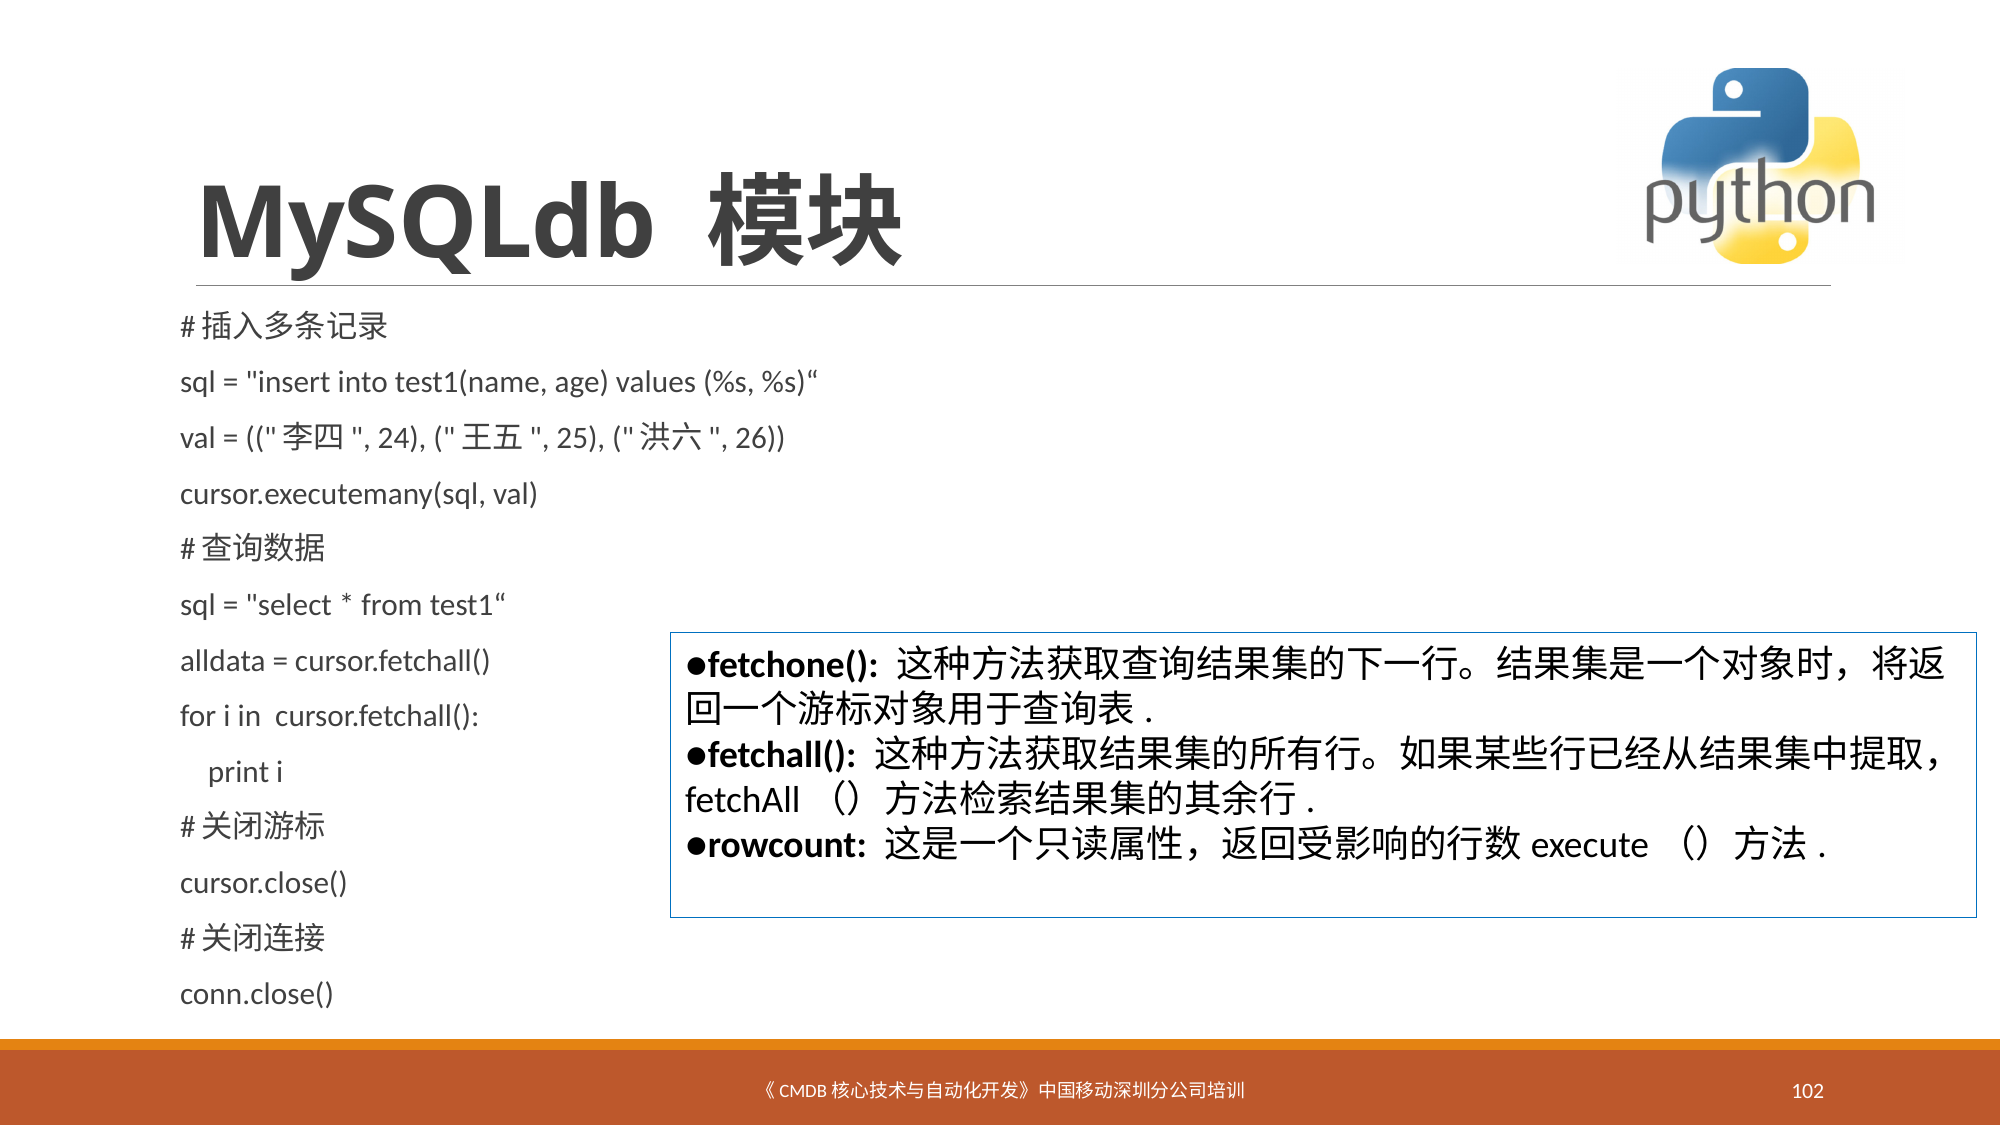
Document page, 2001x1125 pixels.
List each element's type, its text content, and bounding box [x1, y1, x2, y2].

picture [1616, 68, 1906, 264]
title MySQLdb 模块 [180, 47, 1830, 285]
list #插入多条记录 sql = "insert into test1(name, age) values (%s, %s)“ val = (("李四", 24), ("王五", 25), ("洪六", 26)) cursor.executemany(sql, val) #查询数据 sql = "select * from test1“ alldata = cursor.fetchall() for i in cursor.fetchall(): print i #关闭游标 cursor.close() #关闭连接 conn.close() [180, 302, 1134, 1020]
text_box ●fetchone(): 这种方法获取查询结果集的下一行。结果集是一个对象时，将返回一个游标对象用于查询表. ●fetchall(): 这种方法获取结果集的所有行。如果某些行已经从结果集中提取，fetchAll（）方法检索结果集的其余行. ●rowcount: 这是一个只读属性，返回受影响的行数execute（）方法. [670, 632, 1977, 918]
slide_number 102 [1624, 1059, 1840, 1120]
footer 《CMDB核心技术与自动化开发》中国移动深圳分公司培训 [604, 1059, 1396, 1120]
